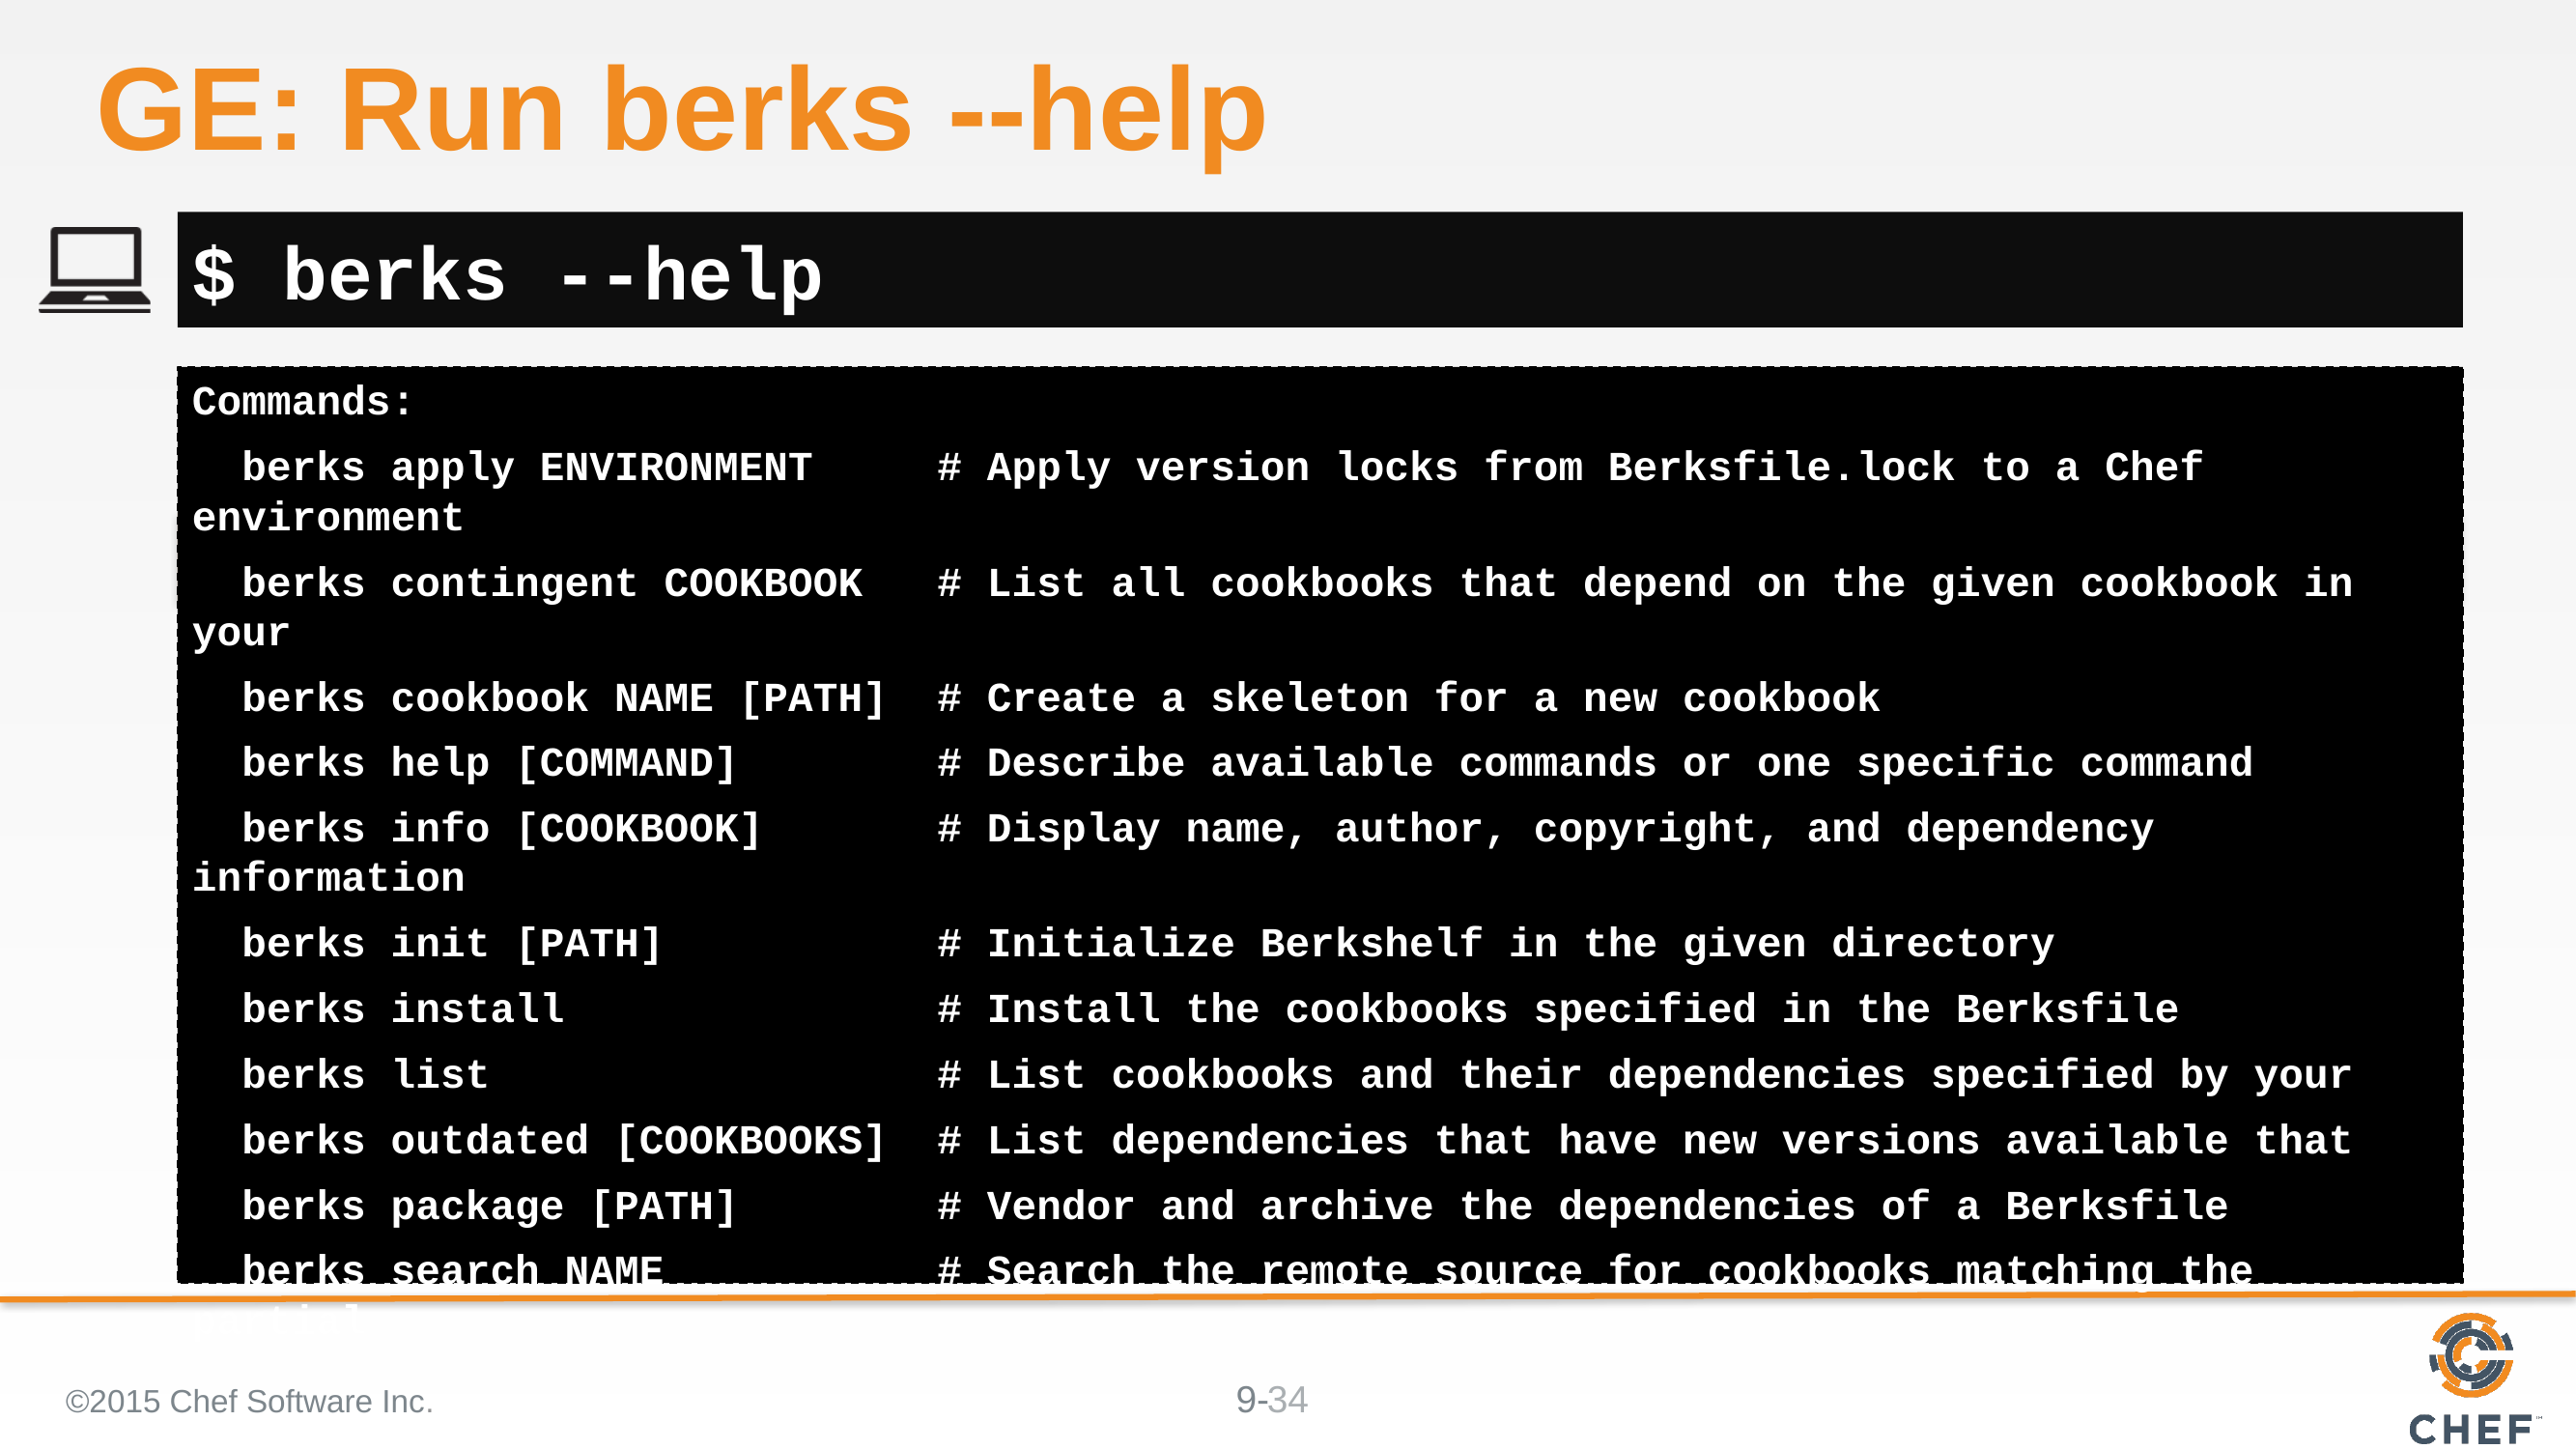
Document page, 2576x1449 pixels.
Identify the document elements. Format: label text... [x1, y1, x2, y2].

slide_number 34 [998, 1359, 1578, 1437]
picture [2399, 1297, 2550, 1449]
list Commands: berks apply ENVIRONMENT # Apply version locks from Berksfile.lock to a Chef environment berks contingent COOKBOOK # List all cookbooks that depend on the given cookbook in your berks cookbook NAME [PATH] # Create a skeleton for a new cookbook berks help [COMMAND] # Describe available commands or one specific command berks info [COOKBOOK] # Display name, author, copyright, and dependency information berks init [PATH] # Initialize Berkshelf in the given directory berks install # Install the cookbooks specified in the Berksfile berks list # List cookbooks and their dependencies specified by your berks outdated [COOKBOOKS] # List dependencies that have new versions available that berks package [PATH] # Vendor and archive the dependencies of a Berksfile berks search NAME # Search the remote source for cookbooks matching the partial [177, 366, 2464, 1284]
footer ©2015 Chef Software Inc. [51, 1359, 952, 1440]
title GE: Run berks --help [96, 48, 2463, 180]
list $ berks --help [177, 212, 2463, 327]
